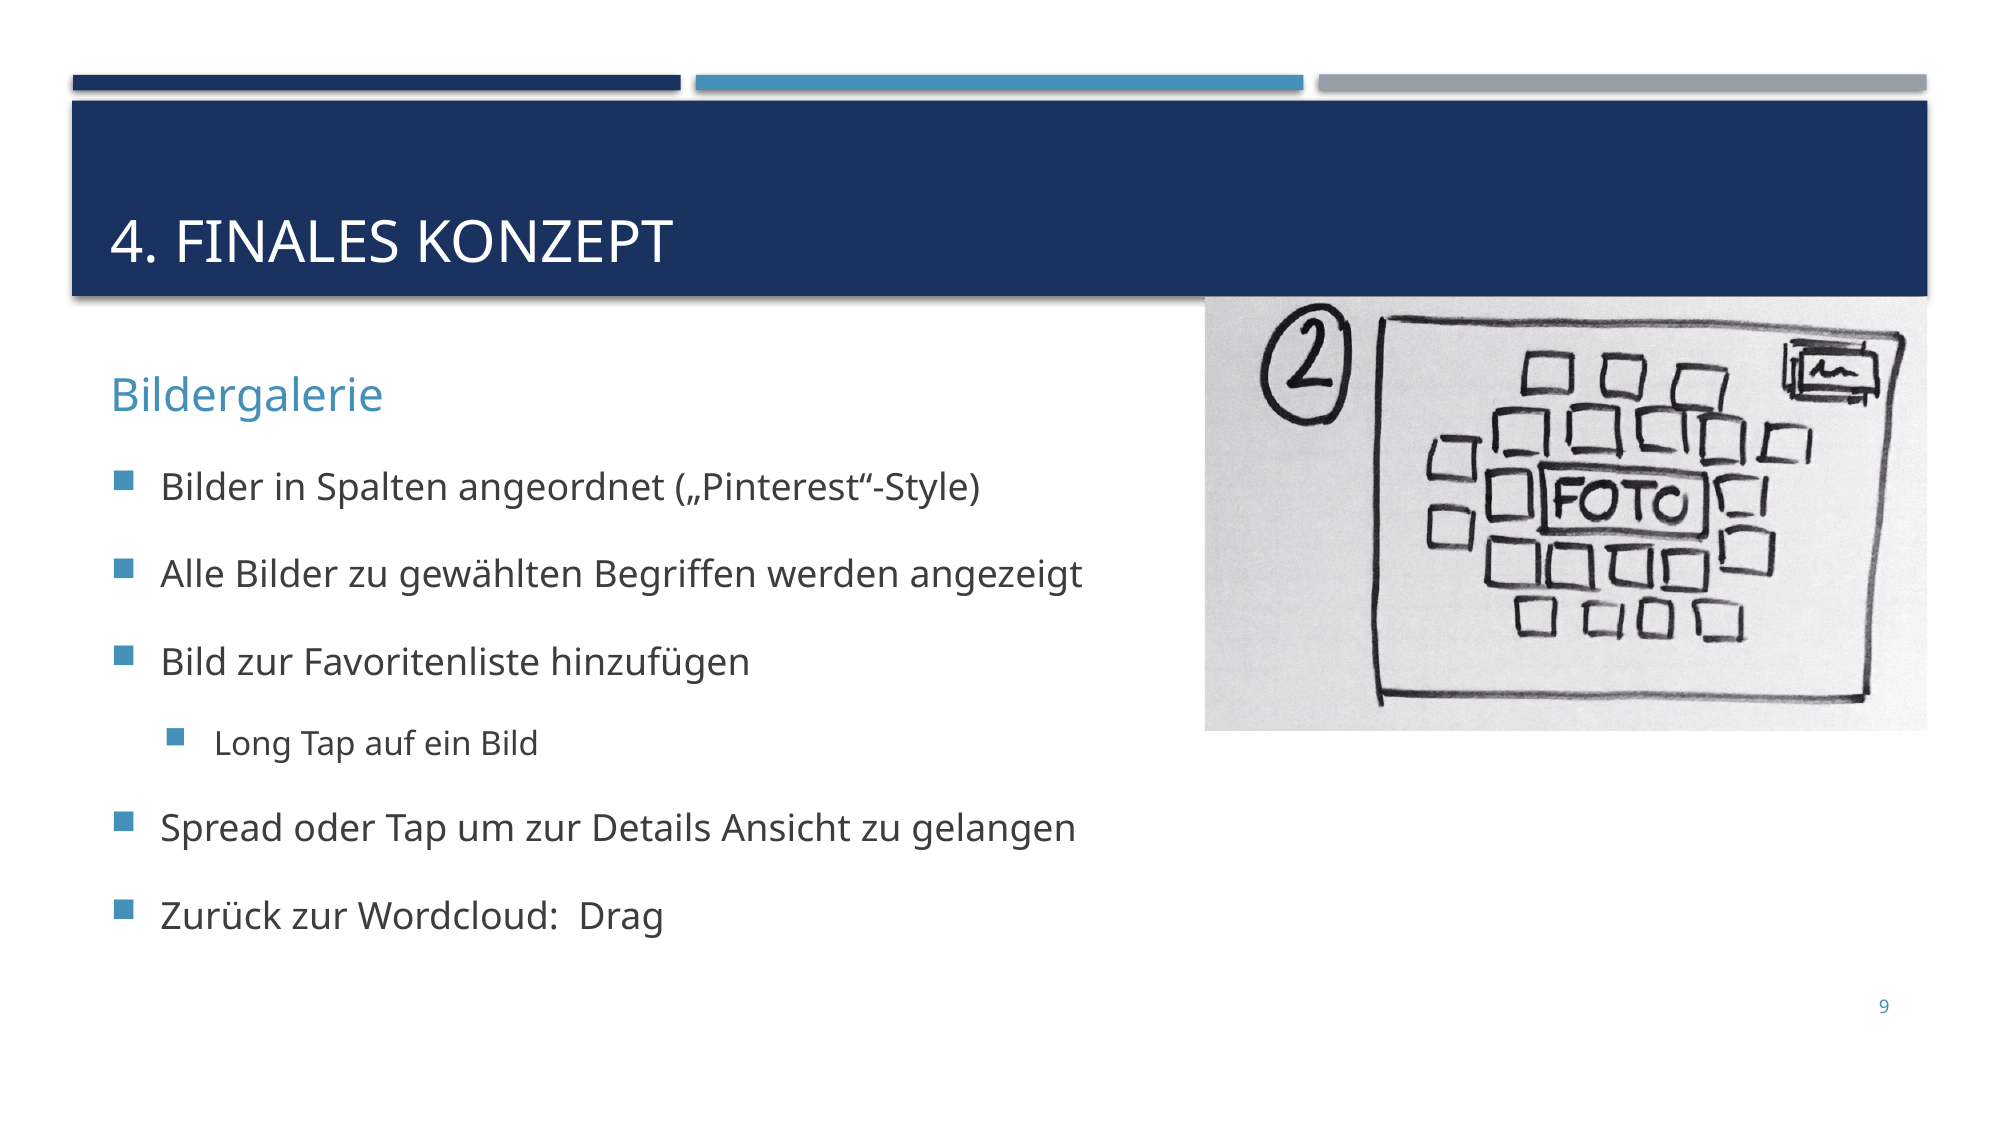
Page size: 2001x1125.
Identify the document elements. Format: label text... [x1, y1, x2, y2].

list Bildergalerie Bilder in Spalten angeordnet („Pinterest“-Style) Alle Bilder zu gewählten Begriffen werden angezeigt Bild zur Favoritenliste hinzufügen Long Tap auf ein Bild Spread oder Tap um zur Details Ansicht zu gelangen Zurück zur Wordcloud: Drag [95, 357, 1905, 962]
title 4. Finales Konzept [95, 115, 1905, 282]
picture [1204, 296, 1928, 731]
slide_number 9 [1732, 977, 1905, 1037]
